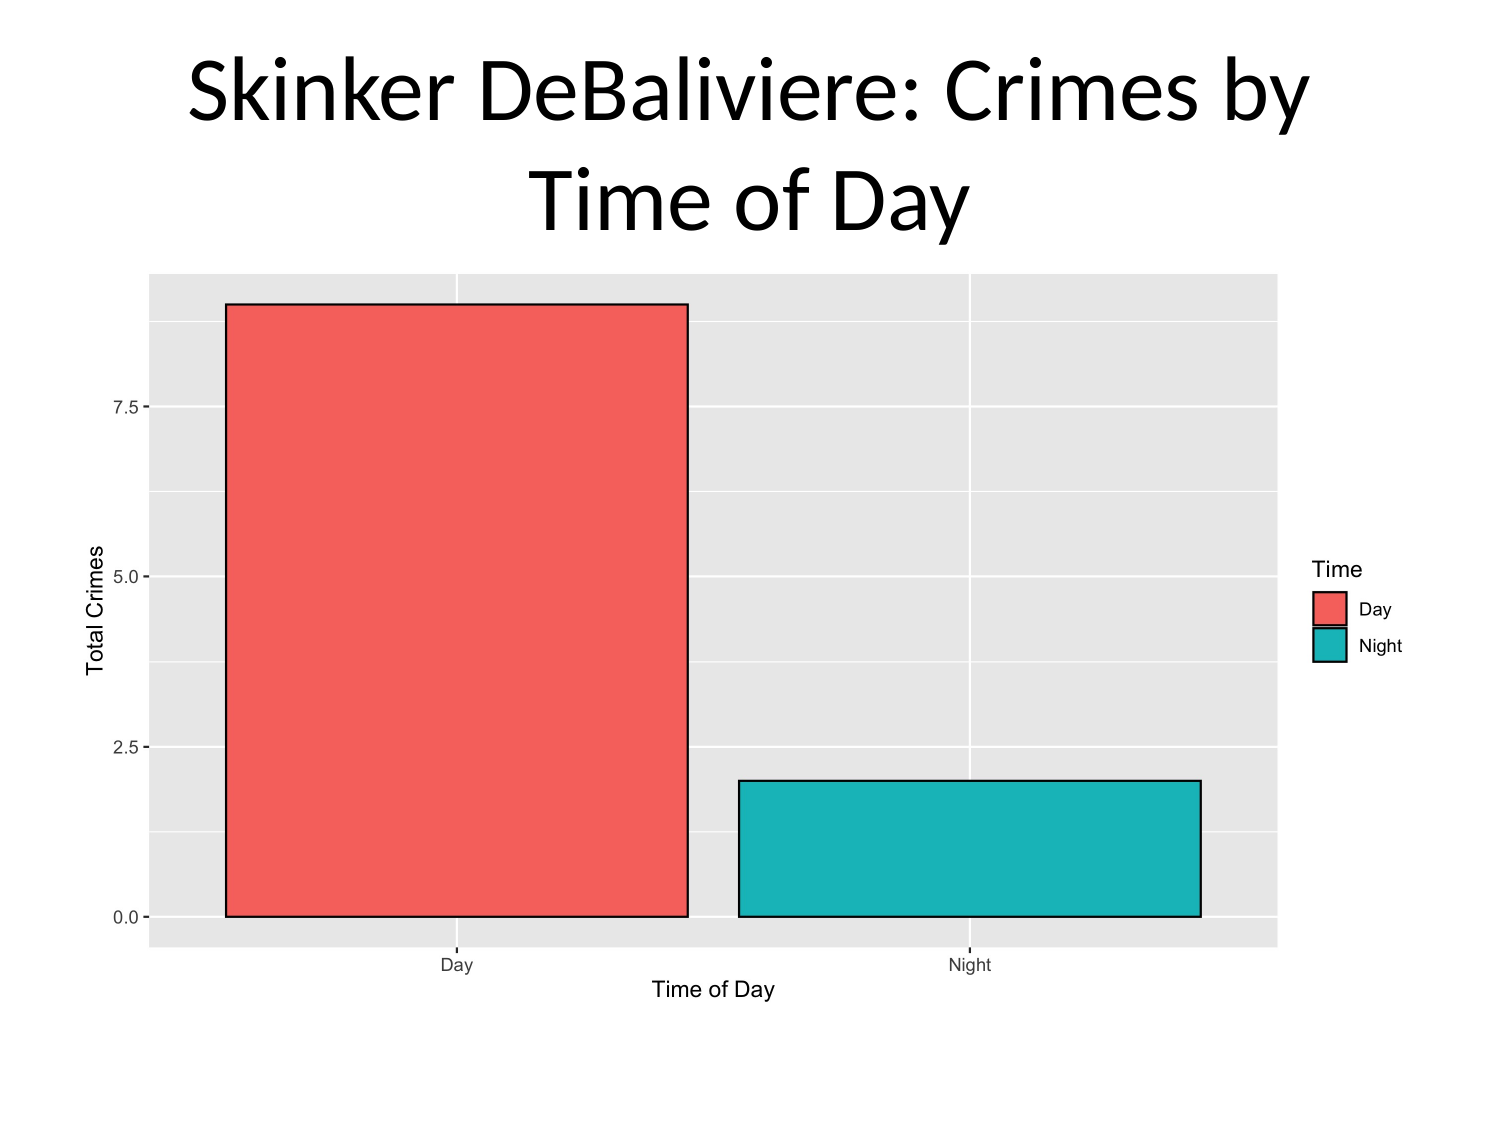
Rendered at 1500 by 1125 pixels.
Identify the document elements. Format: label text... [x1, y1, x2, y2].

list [74, 262, 1426, 1013]
title Skinker DeBaliviere: Crimes by Time of Day [75, 45, 1425, 233]
